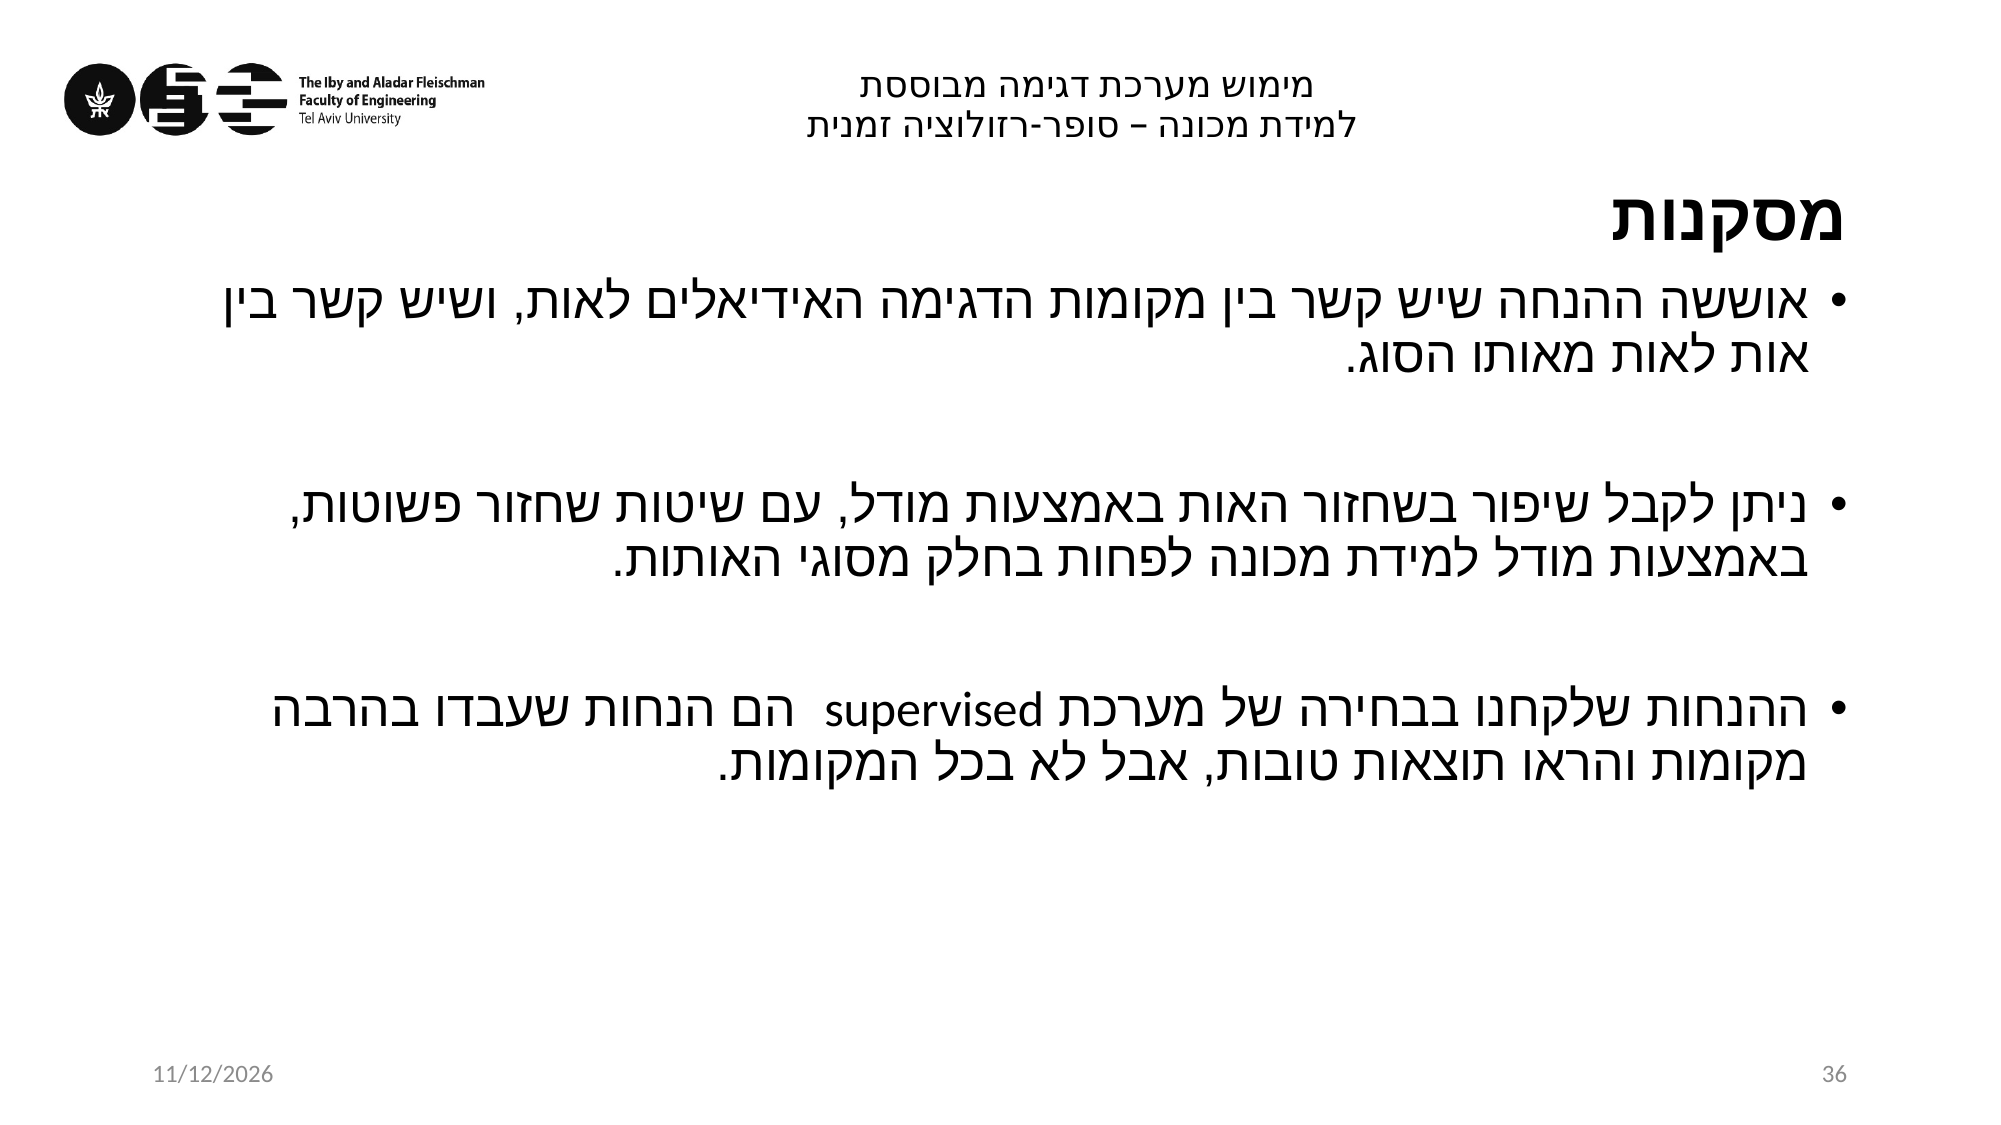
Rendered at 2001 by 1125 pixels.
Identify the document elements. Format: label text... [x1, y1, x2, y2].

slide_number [137, 1042, 588, 1103]
slide_number 36 [1412, 1042, 1863, 1103]
list מסקנות אוששה ההנחה שיש קשר בין מקומות הדגימה האידיאלים לאות, ושיש קשר בין אות לאות מאותו הסוג. ניתן לקבל שיפור בשחזור האות באמצעות מודל, עם שיטות שחזור פשוטות, באמצעות מודל למידת מכונה לפחות בחלק מסוגי האותות. ההנחות שלקחנו בבחירה של מערכת supervised הם הנחות שעבדו בהרבה מקומות והראו תוצאות טובות, אבל לא בכל המקומות. [137, 175, 1863, 1014]
title מימוש מערכת דגימה מבוססת למידת מכונה – סופר-­­רזולוציה זמנית [537, 58, 1638, 153]
picture [43, 44, 524, 155]
